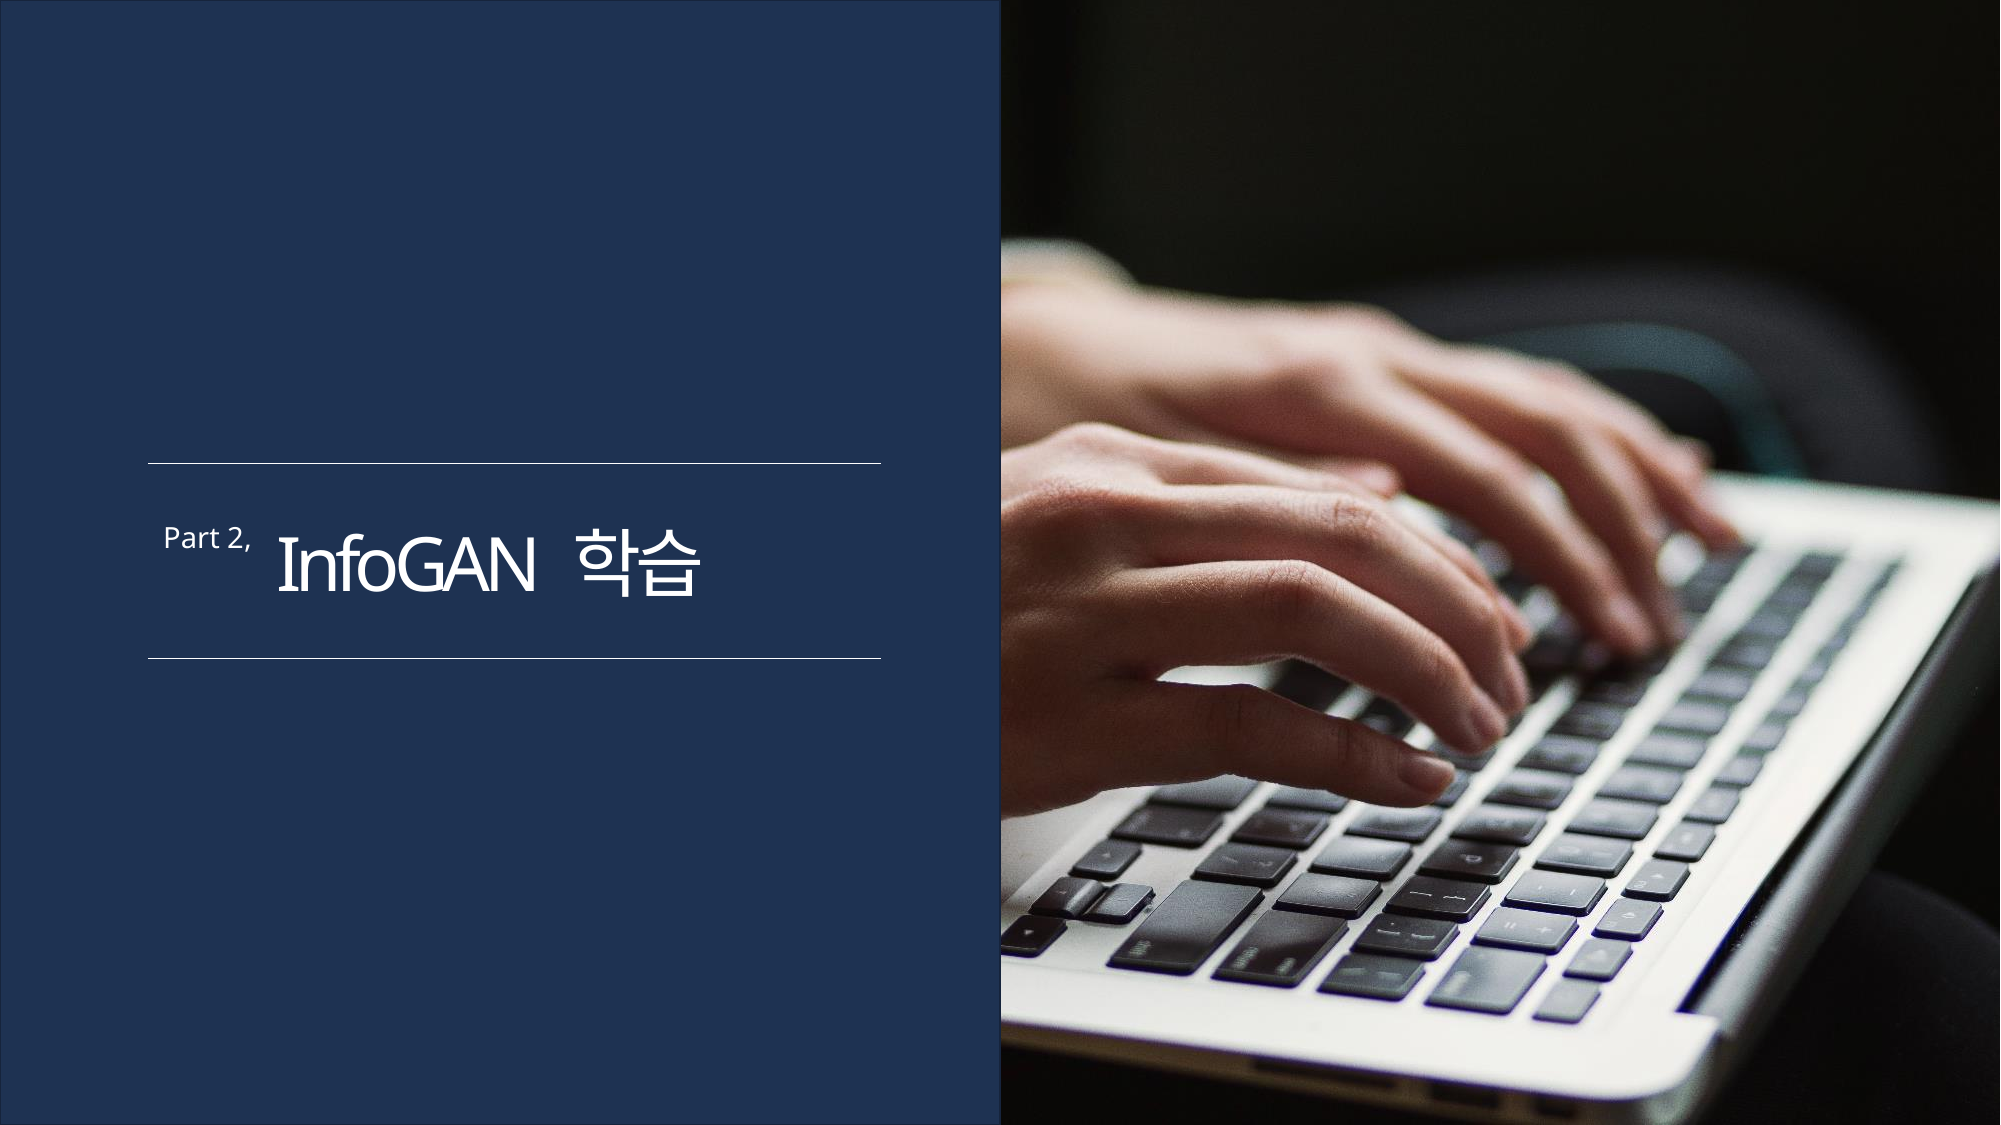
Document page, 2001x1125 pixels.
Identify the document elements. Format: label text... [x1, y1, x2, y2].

text_box Part 2, [148, 511, 275, 562]
text_box InfoGAN 학습 [261, 509, 569, 615]
picture [569, 0, 2000, 1125]
text_box [0, 0, 569, 1125]
